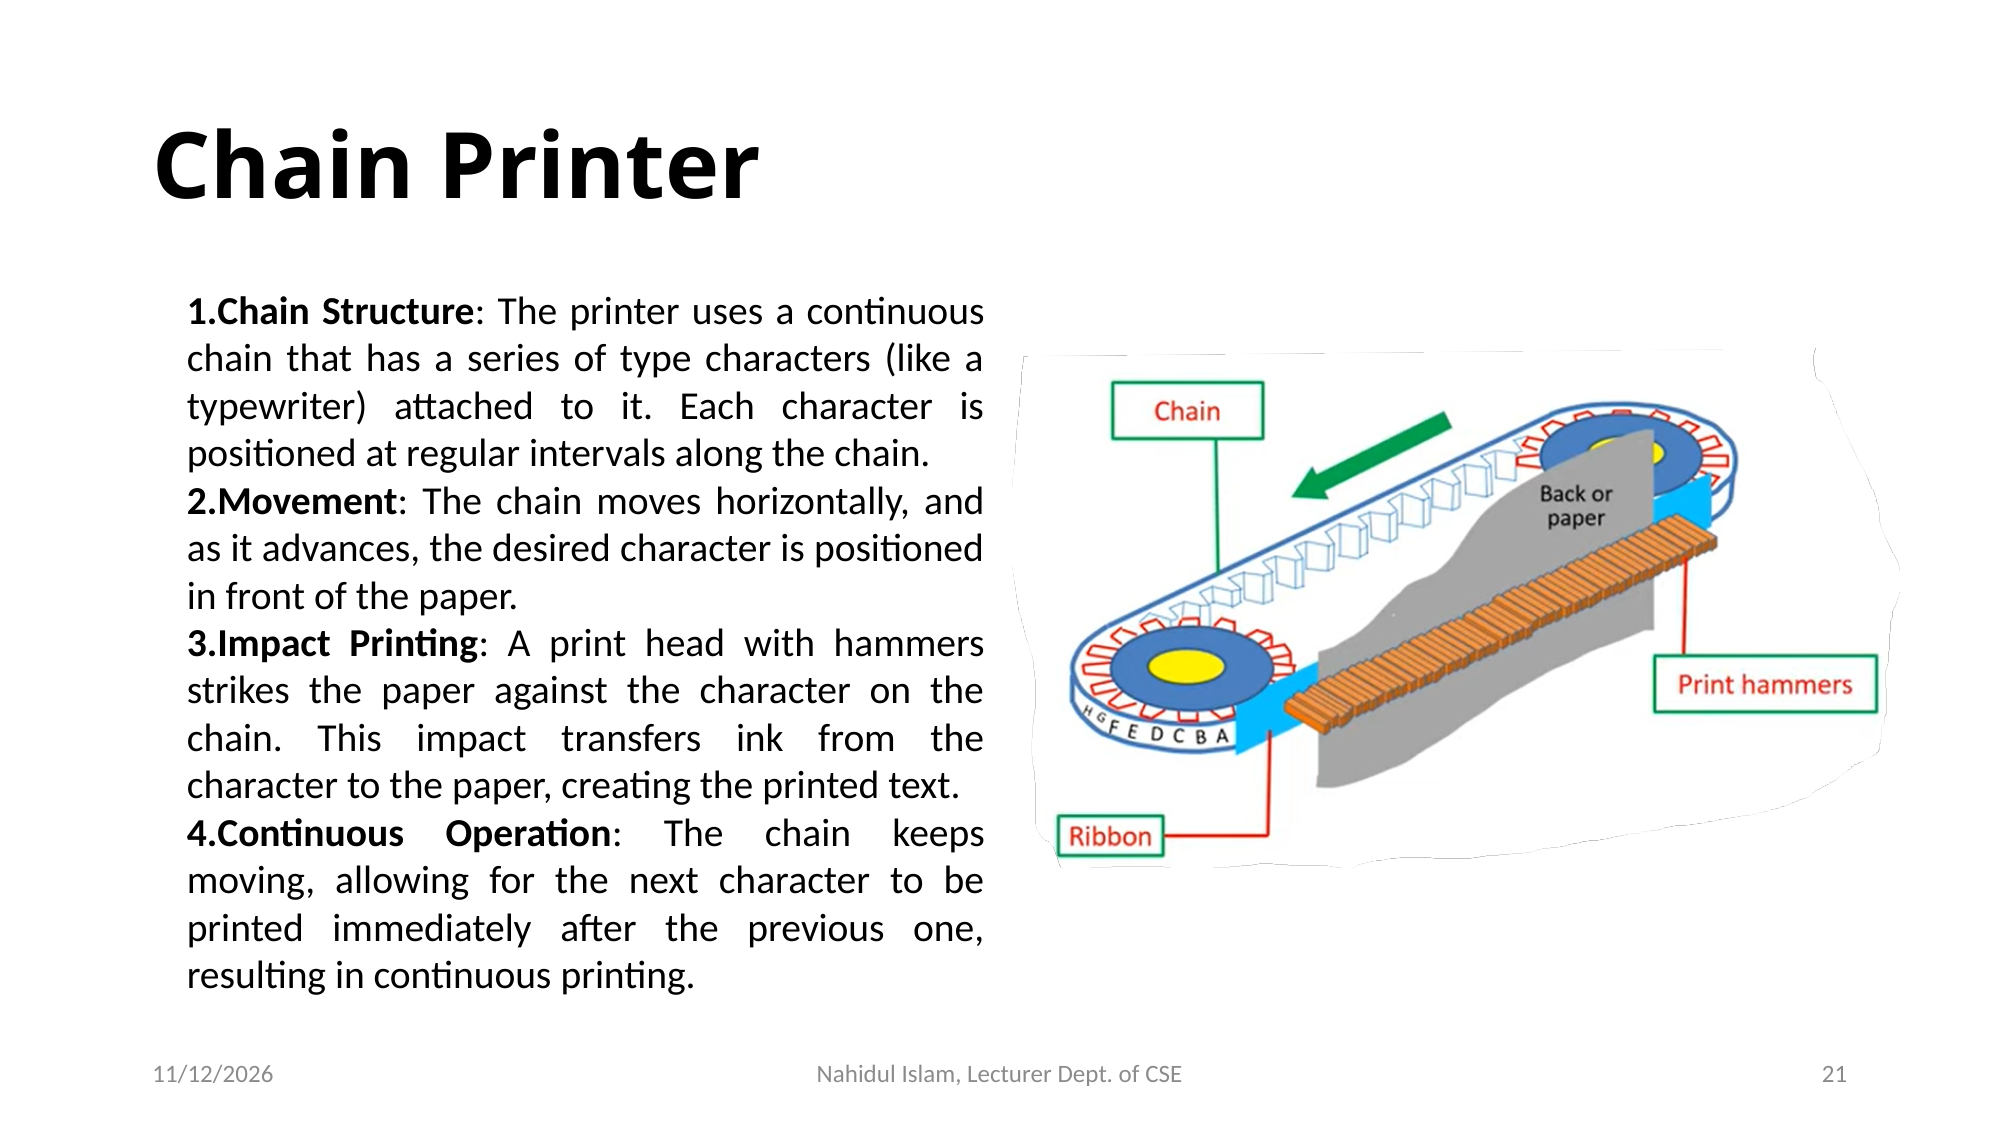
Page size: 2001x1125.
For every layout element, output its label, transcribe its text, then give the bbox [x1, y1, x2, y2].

slide_number 21 [1412, 1042, 1863, 1103]
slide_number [137, 1042, 588, 1103]
footer Nahidul Islam, Lecturer Dept. of CSE [662, 1042, 1338, 1103]
text_box Chain Structure: The printer uses a continuous chain that has a series of type characters (like a typewriter) attached to it. Each character is positioned at regular intervals along the chain. Movement: The chain moves horizontally, and as it advances, the desired character is positioned in front of the paper. Impact Printing: A print head with hammers strikes the paper against the character on the chain. This impact transfers ink from the character to the paper, creating the printed text. Continuous Operation: The chain keeps moving, allowing for the next character to be printed immediately after the previous one, resulting in continuous printing. [172, 277, 1000, 1005]
title Chain Printer [137, 59, 1863, 278]
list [1011, 348, 1901, 869]
